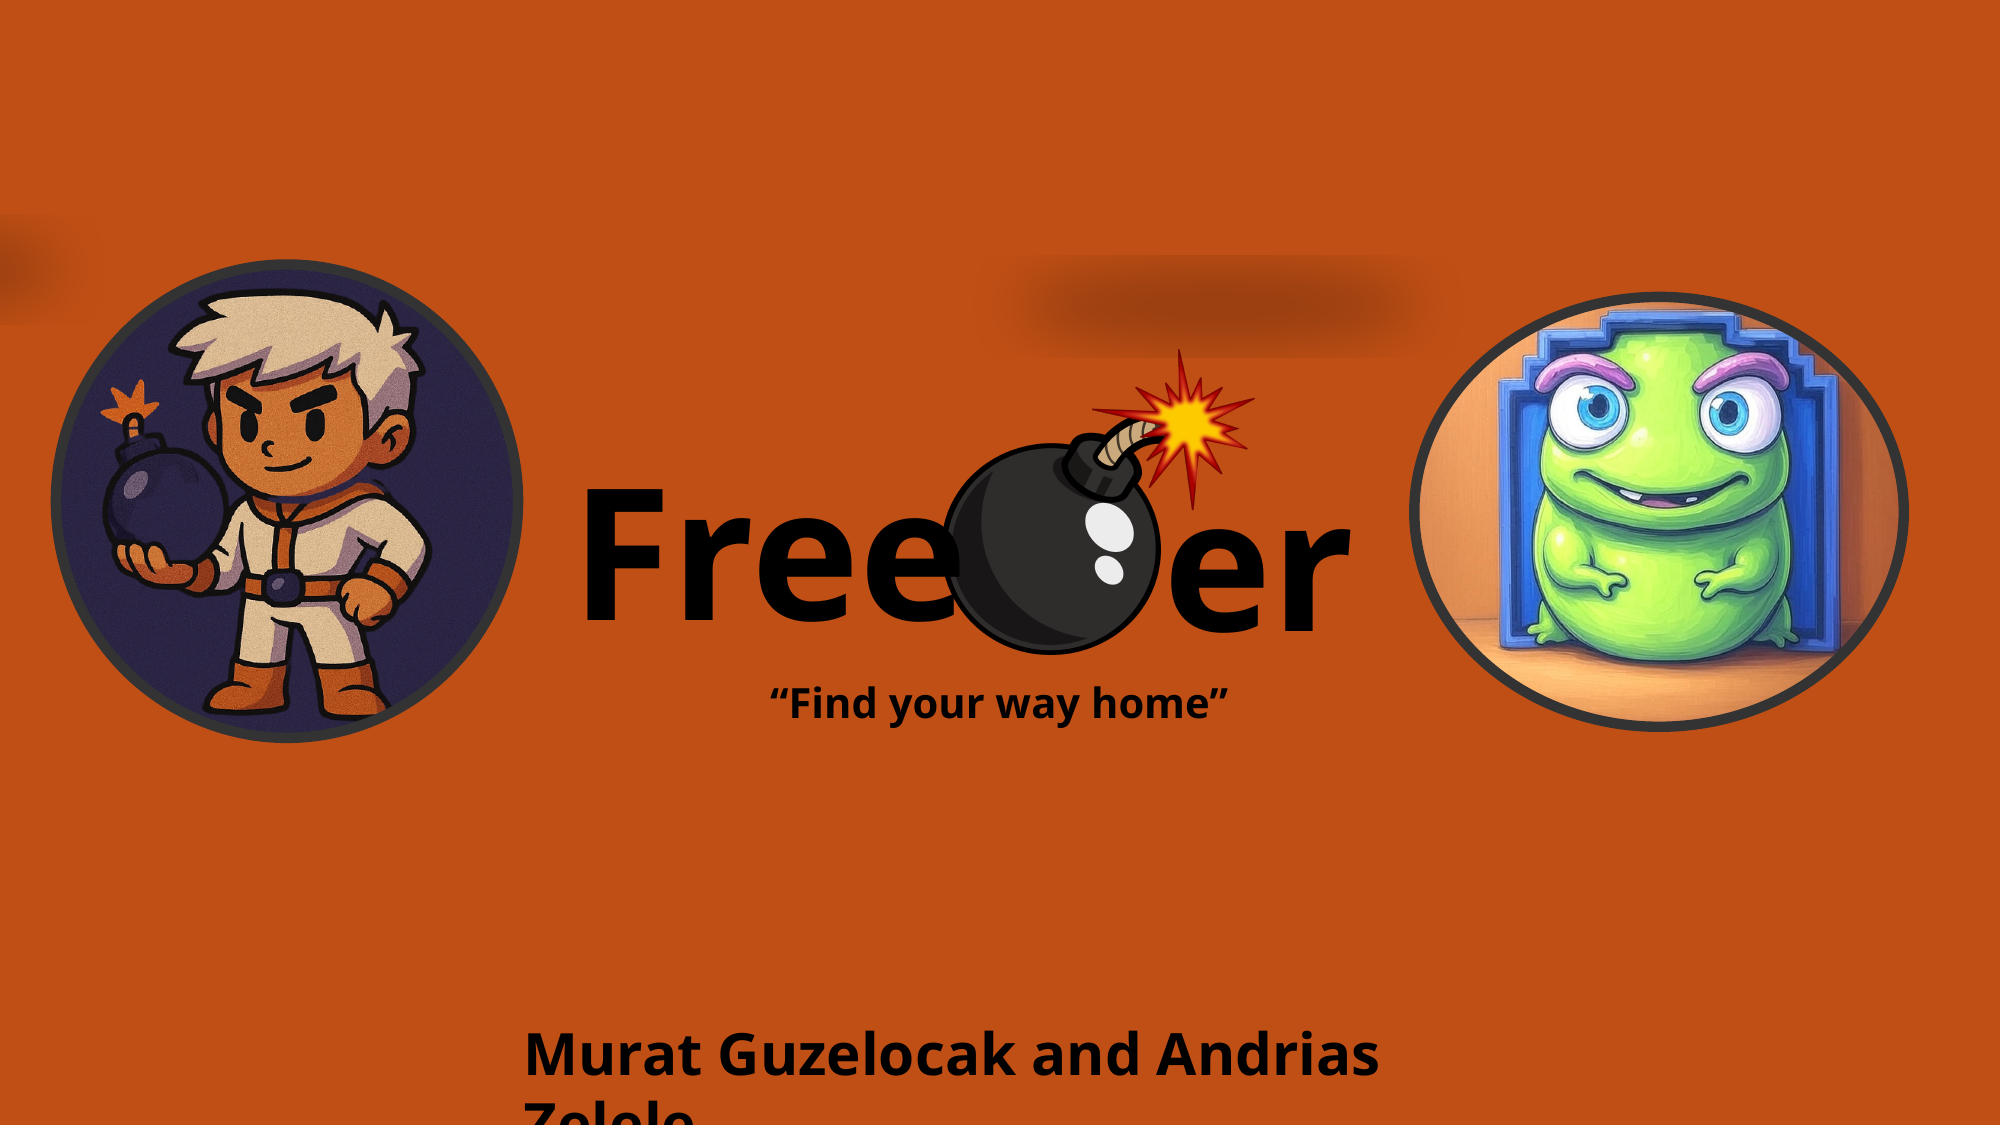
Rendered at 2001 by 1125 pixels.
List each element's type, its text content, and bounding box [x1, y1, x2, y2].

text_box Free [556, 429, 1045, 664]
text_box er [1148, 441, 1413, 676]
text_box “Find your way home” [755, 669, 1245, 735]
text_box Murat Guzelocak and Andrias Zelele [508, 1009, 1492, 1125]
picture [941, 348, 1256, 656]
picture [1413, 296, 1905, 728]
picture [55, 263, 519, 739]
